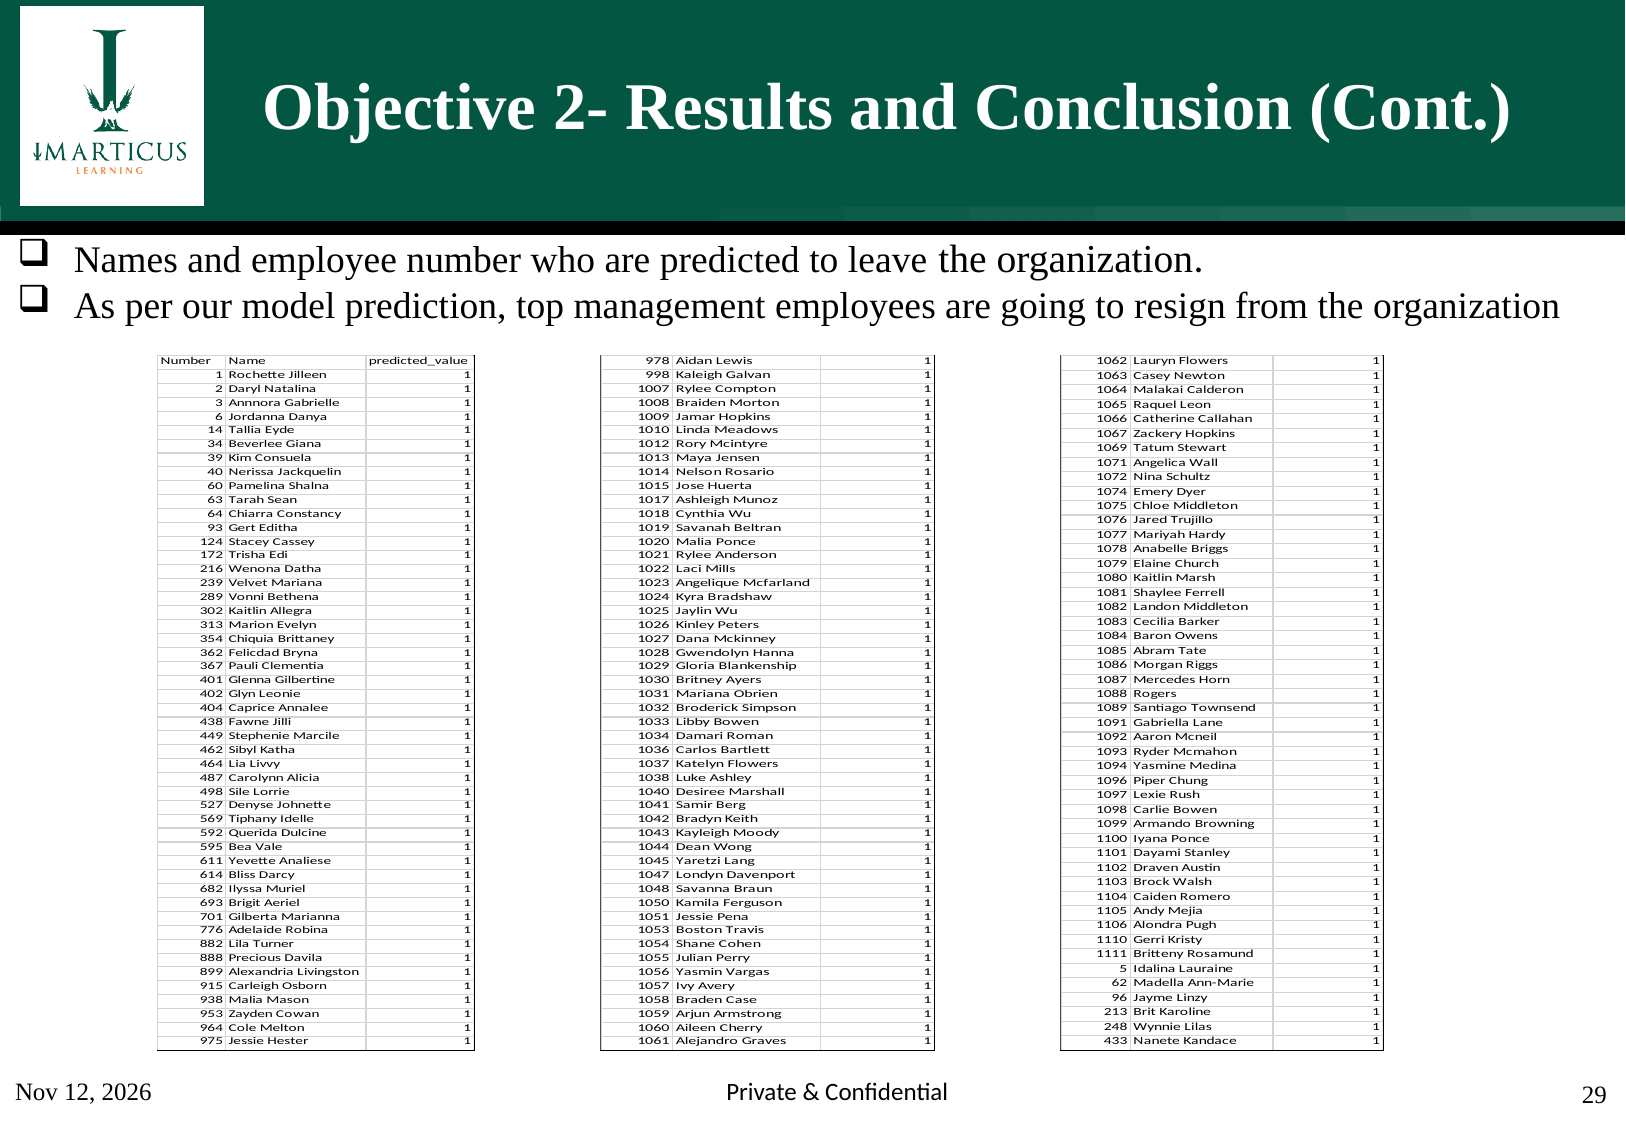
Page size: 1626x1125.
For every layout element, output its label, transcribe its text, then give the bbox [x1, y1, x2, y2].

picture [629, 38, 919, 180]
slide_number 29 [1566, 1071, 1625, 1125]
slide_number 26-Oct-21 [0, 1067, 380, 1125]
picture [0, 5, 1625, 235]
text_box Objective 2- Results and Conclusion (Cont.) [0, 0, 1625, 207]
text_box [1060, 355, 1384, 1051]
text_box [600, 355, 936, 1051]
text_box Names and employee number who are predicted to leave the organization. As per our model prediction, top management employees are going to resign from the organization [2, 226, 1625, 381]
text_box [156, 355, 475, 1051]
